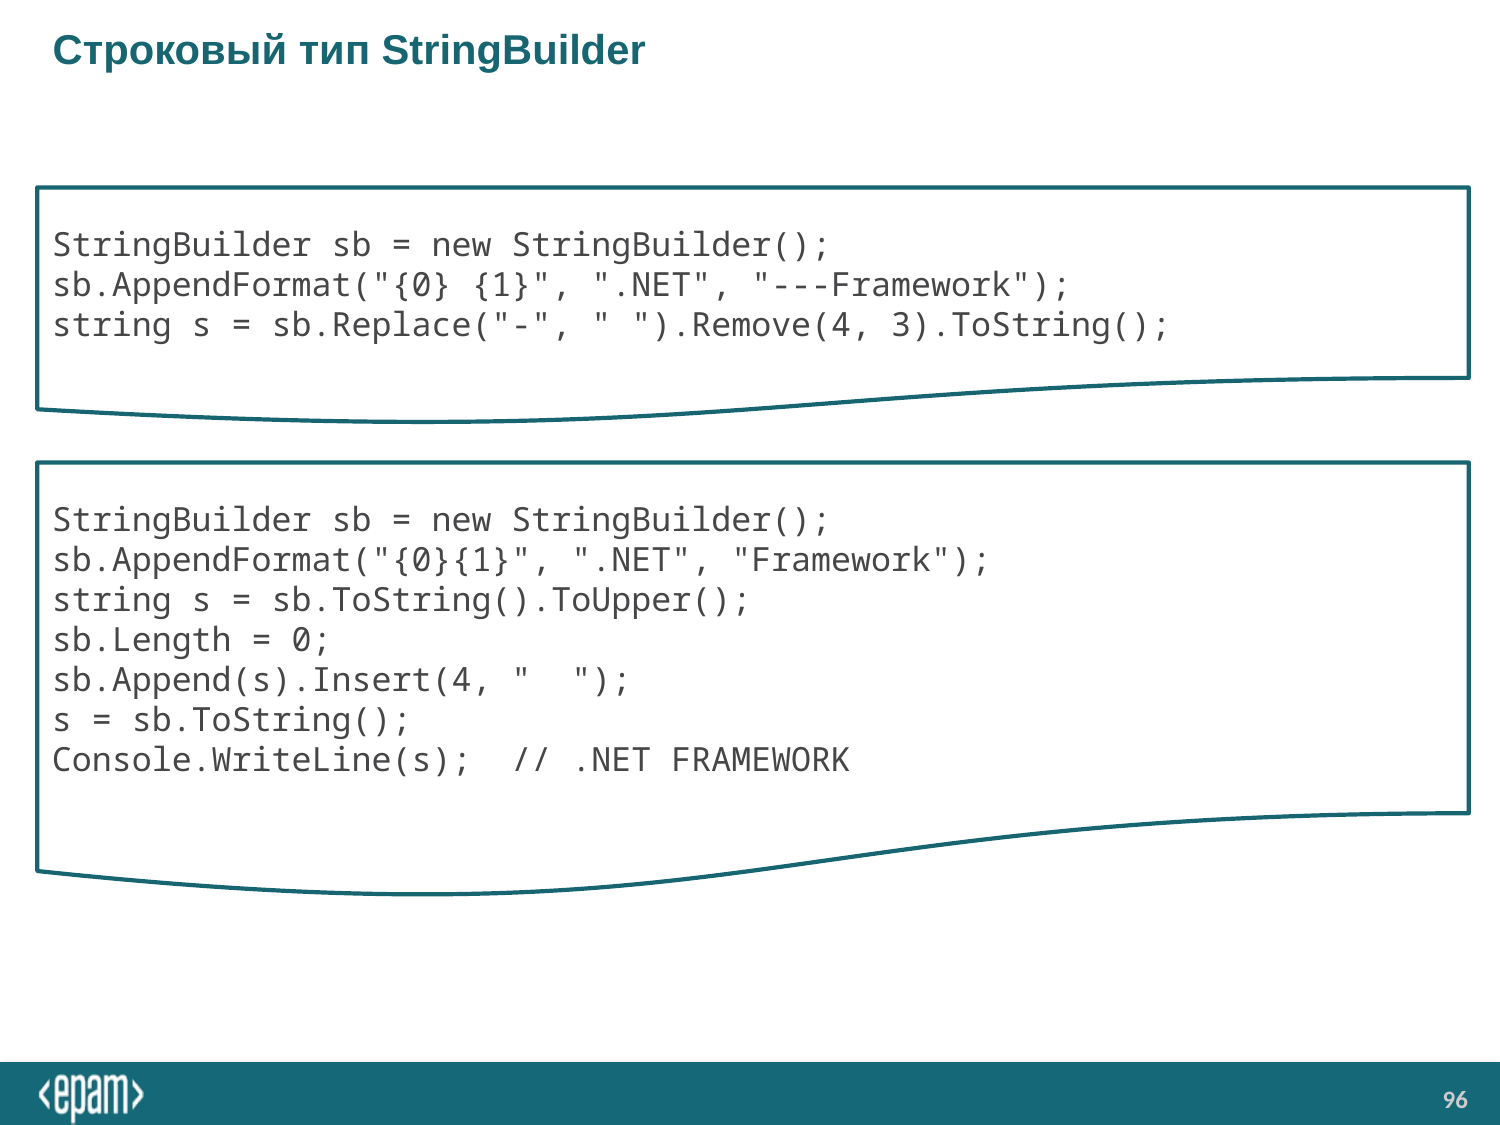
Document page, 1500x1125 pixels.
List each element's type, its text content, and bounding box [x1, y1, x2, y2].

text_box StringBuilder sb = new StringBuilder(); sb.AppendFormat("{0} {1}", ".NET", "---Framework"); string s = sb.Replace("-", " ").Remove(4, 3).ToString(); [35, 185, 1471, 425]
title Строковый тип StringBuilder [0, 0, 1500, 95]
picture [38, 1074, 144, 1125]
text_box StringBuilder sb = new StringBuilder(); sb.AppendFormat("{0}{1}", ".NET", "Framework"); string s = sb.ToString().ToUpper(); sb.Length = 0; sb.Append(s).Insert(4, " "); s = sb.ToString(); Console.WriteLine(s); // .NET FRAMEWORK [35, 460, 1471, 897]
